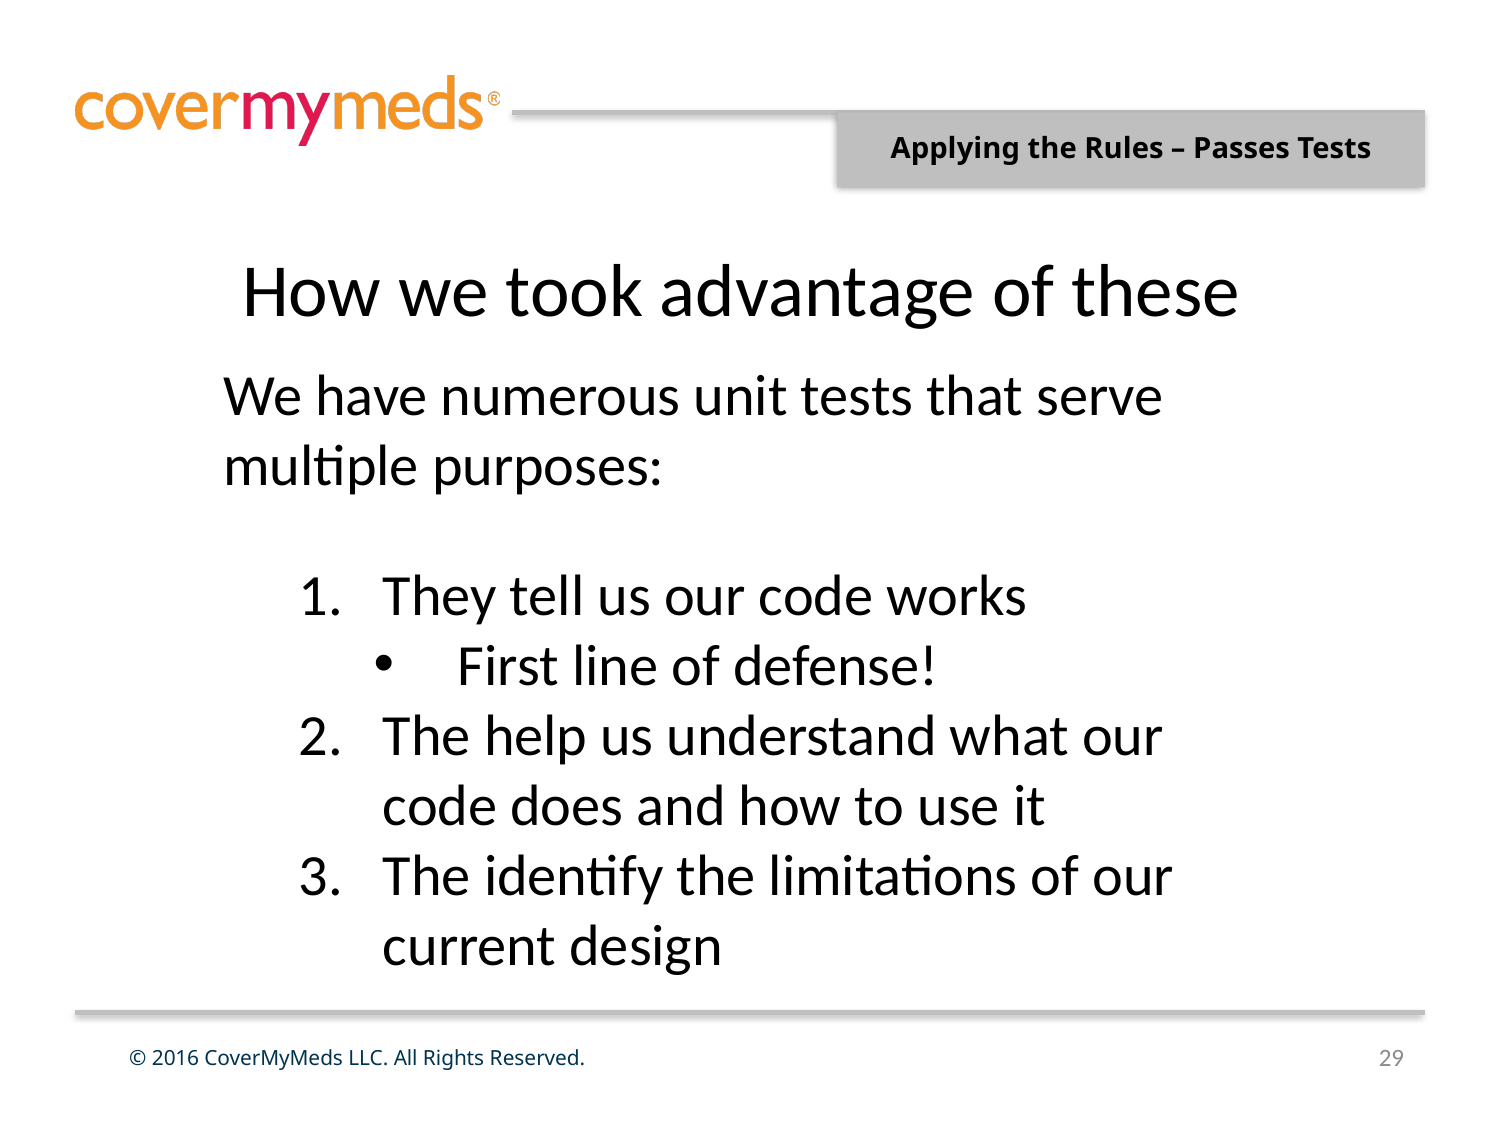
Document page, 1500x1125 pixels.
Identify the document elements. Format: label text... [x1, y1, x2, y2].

title How we took advantage of these [103, 233, 1379, 339]
text_box [837, 113, 1426, 188]
text_box Applying the Rules – Passes Tests [837, 129, 1425, 165]
text_box We have numerous unit tests that serve multiple purposes: They tell us our code works First line of defense! The help us understand what our code does and how to use it The identify the limitations of our current design [208, 349, 1280, 985]
picture [74, 74, 501, 146]
